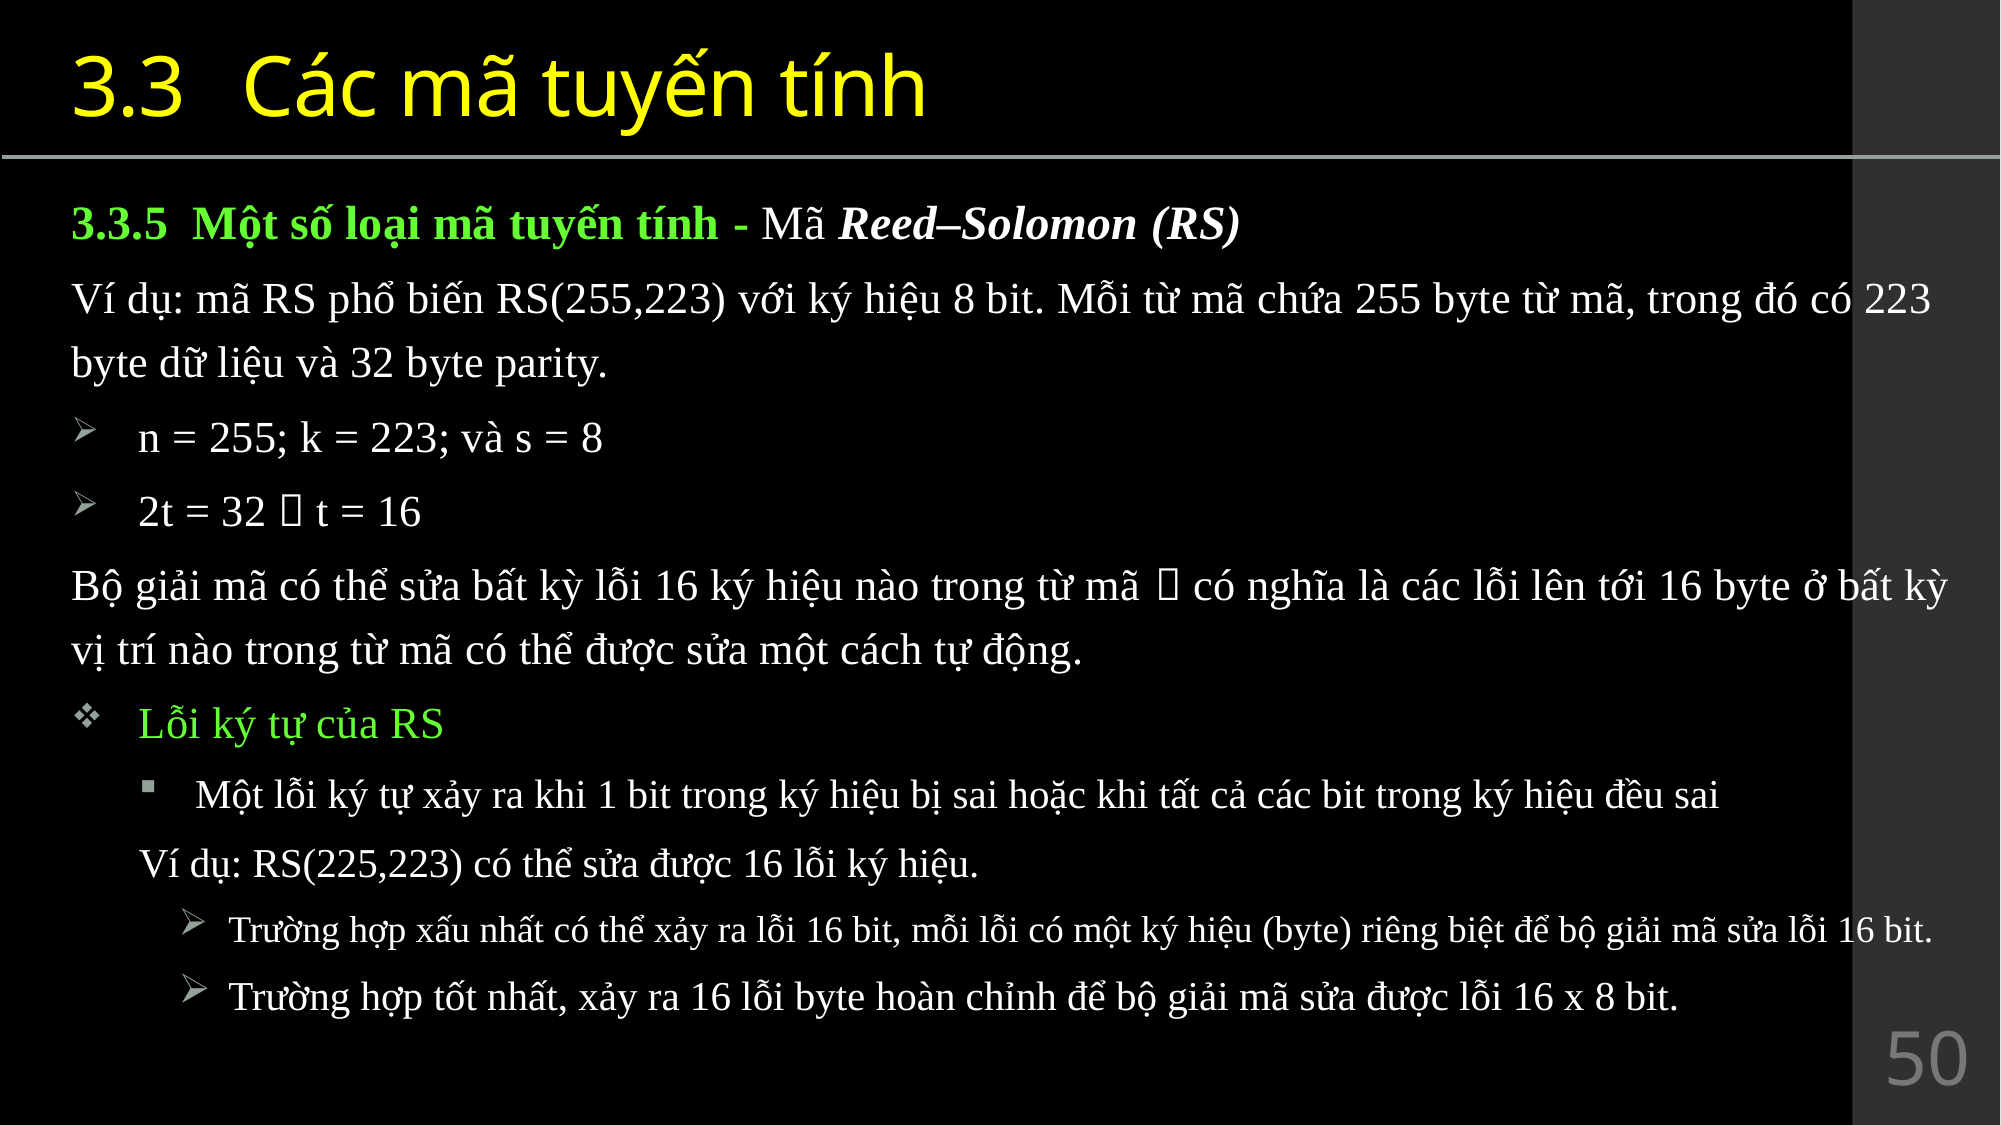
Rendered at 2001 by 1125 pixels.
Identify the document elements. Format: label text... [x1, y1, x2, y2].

text_box 3.3 Các mã tuyến tính [56, 0, 1829, 142]
slide_number 50 [1852, 1012, 2000, 1110]
list 3.3.5 Một số loại mã tuyến tính - Mã Reed–Solomon (RS) Ví dụ: mã RS phổ biến RS(255,223) với ký hiệu 8 bit. Mỗi từ mã chứa 255 byte từ mã, trong đó có 223 byte dữ liệu và 32 byte parity. n = 255; k = 223; và s = 8 2t = 32  t = 16 Bộ giải mã có thể sửa bất kỳ lỗi 16 ký hiệu nào trong từ mã  có nghĩa là các lỗi lên tới 16 byte ở bất kỳ vị trí nào trong từ mã có thể được sửa một cách tự động. Lỗi ký tự của RS Một lỗi ký tự xảy ra khi 1 bit trong ký hiệu bị sai hoặc khi tất cả các bit trong ký hiệu đều sai Ví dụ: RS(225,223) có thể sửa được 16 lỗi ký hiệu. Trường hợp xấu nhất có thể xảy ra lỗi 16 bit, mỗi lỗi có một ký hiệu (byte) riêng biệt để bộ giải mã sửa lỗi 16 bit. Trường hợp tốt nhất, xảy ra 16 lỗi byte hoàn chỉnh để bộ giải mã sửa được lỗi 16 x 8 bit. [56, 172, 1973, 1074]
